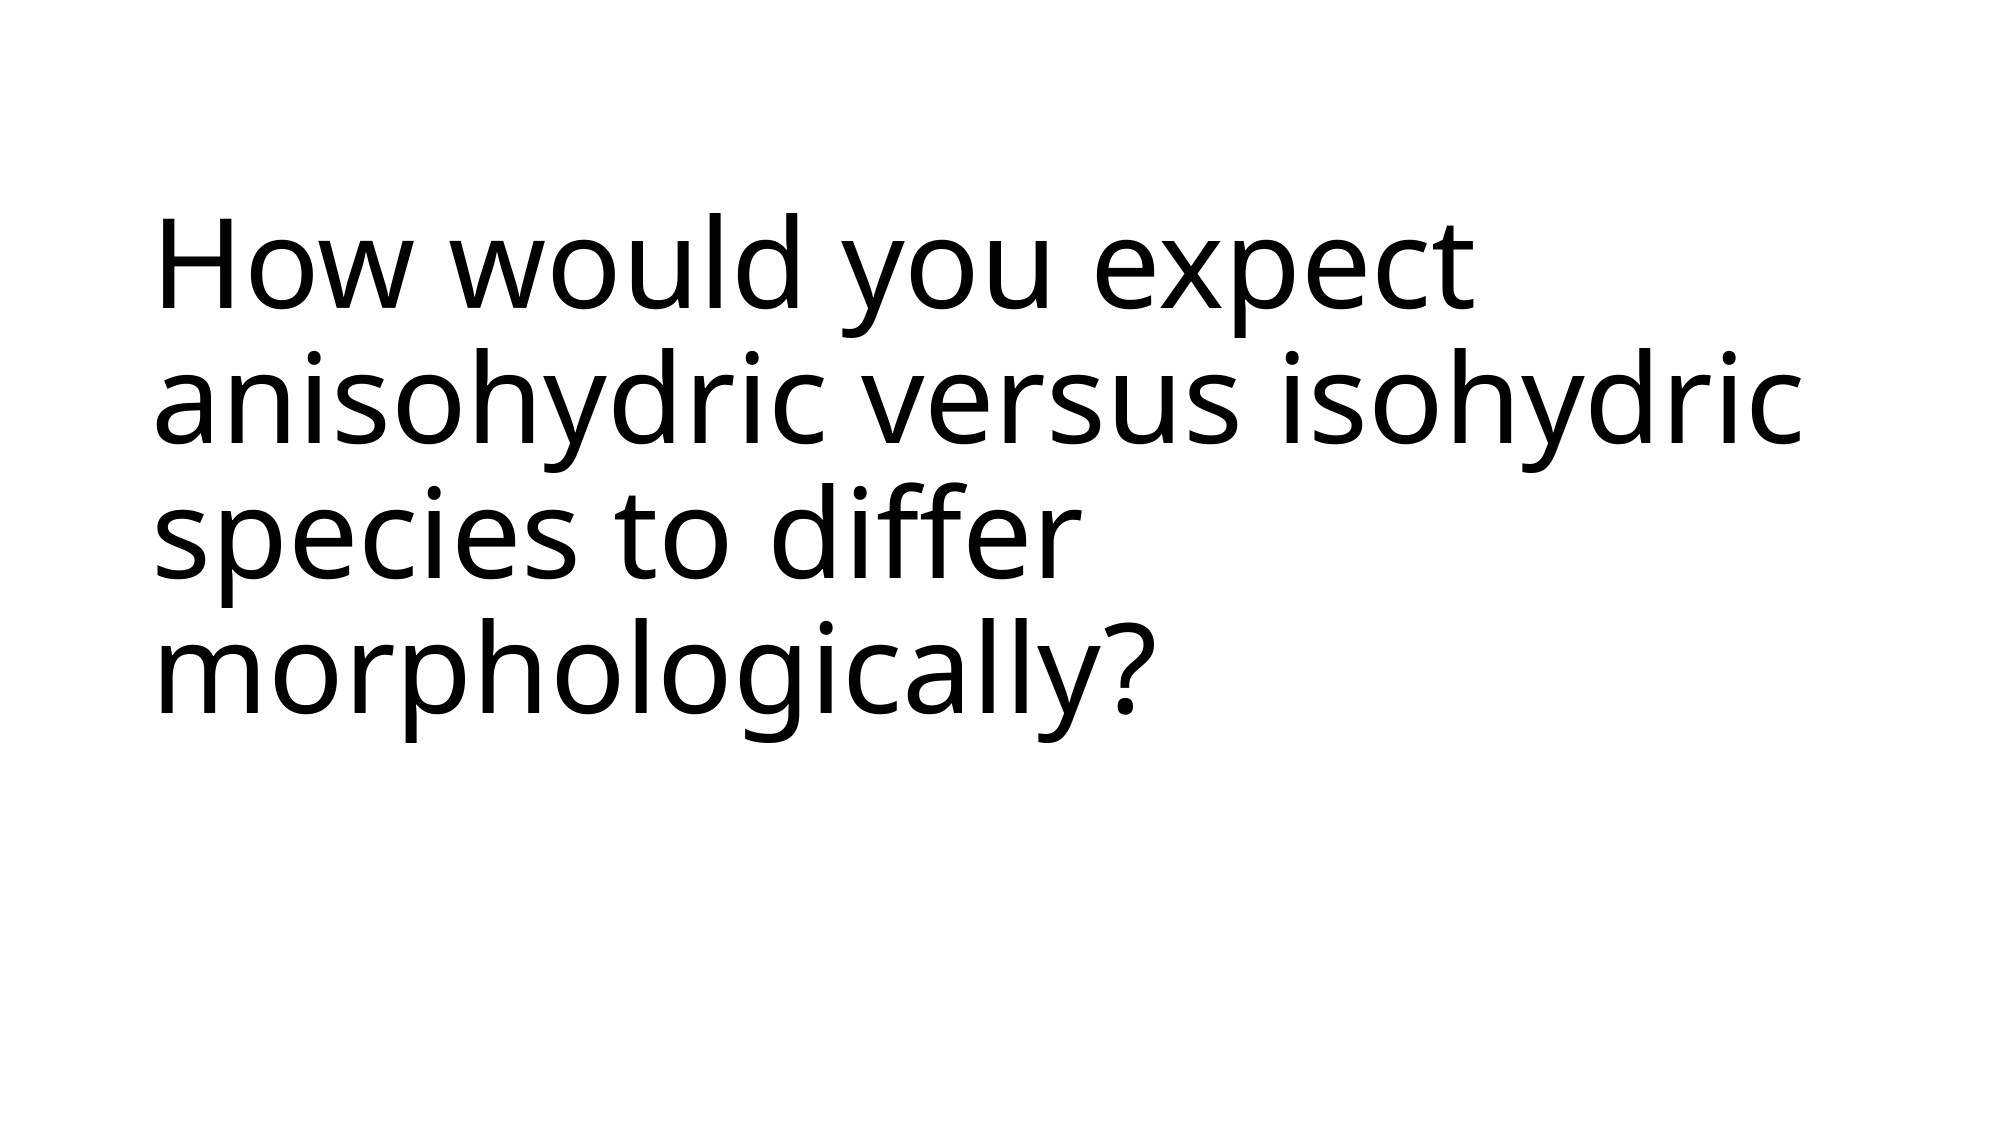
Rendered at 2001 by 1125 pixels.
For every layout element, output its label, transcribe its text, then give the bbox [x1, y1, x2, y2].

title How would you expect anisohydric versus isohydric species to differ morphologically? [136, 280, 1862, 749]
